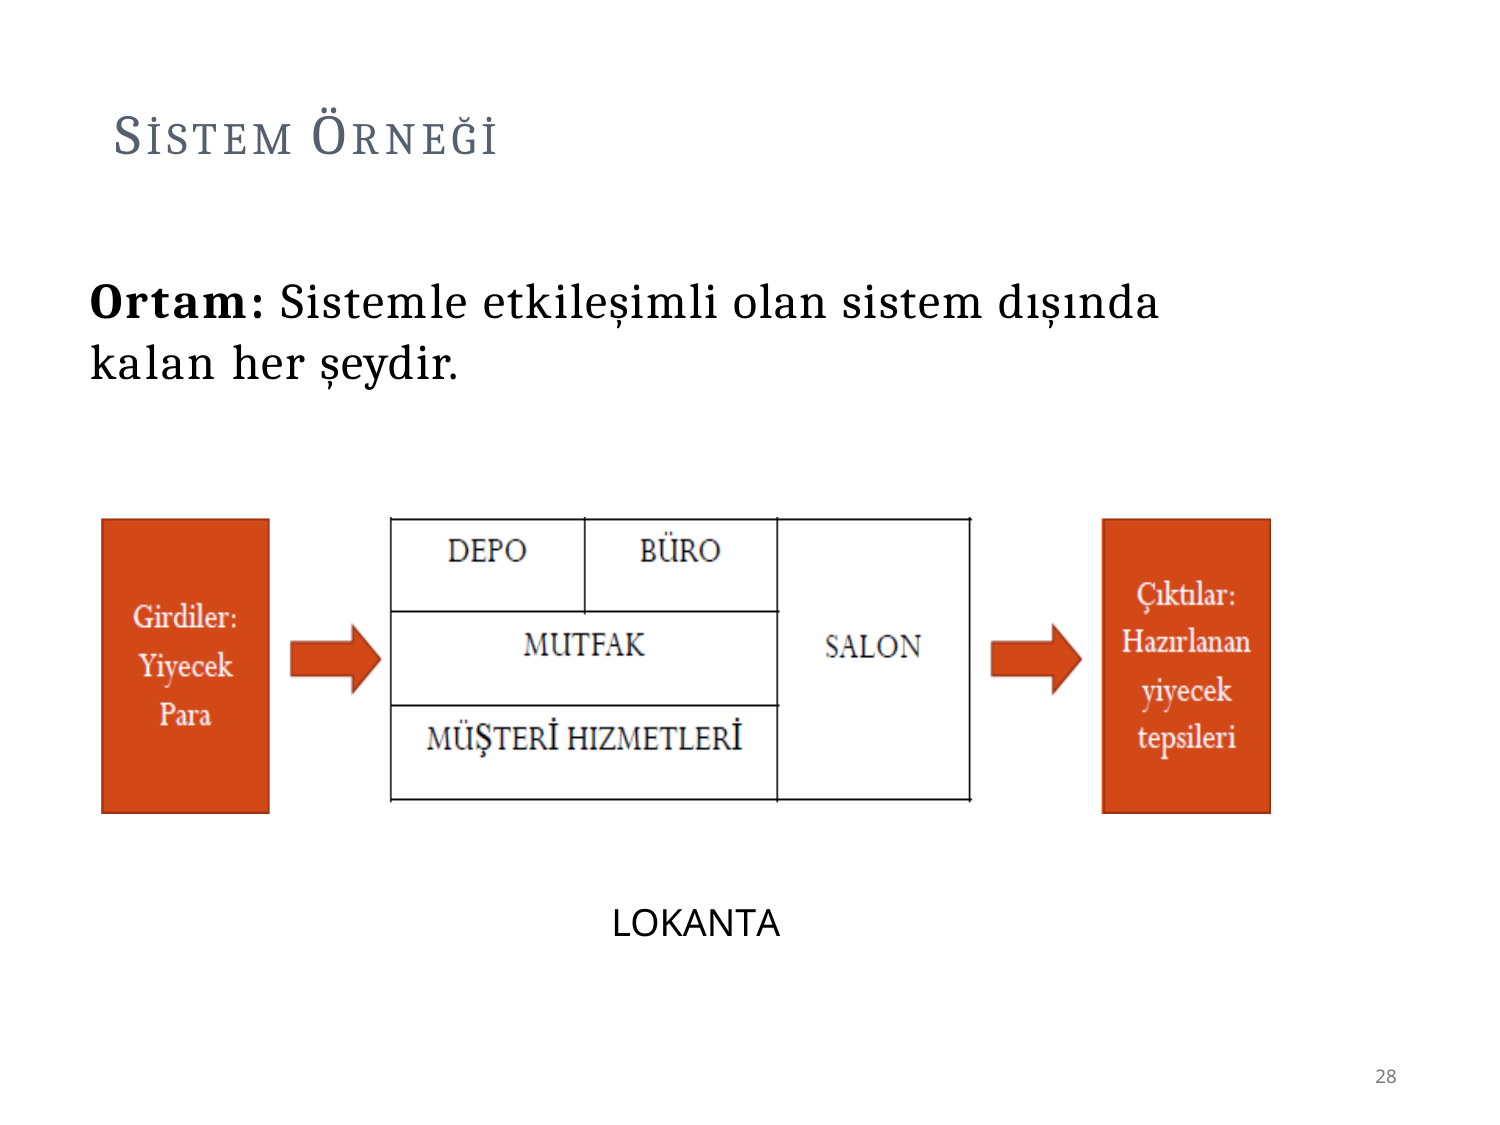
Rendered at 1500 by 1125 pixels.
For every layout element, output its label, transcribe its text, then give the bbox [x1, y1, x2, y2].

text_box Ortam: Sistemle etkileşimli olan sistem dışında kalan her şeydir. [87, 266, 1209, 390]
picture [101, 517, 1272, 815]
title SİSTEM ÖRNEĞİ [113, 35, 519, 226]
slide_number 28 [1059, 746, 1397, 1125]
text_box LOKANTA [609, 897, 787, 945]
